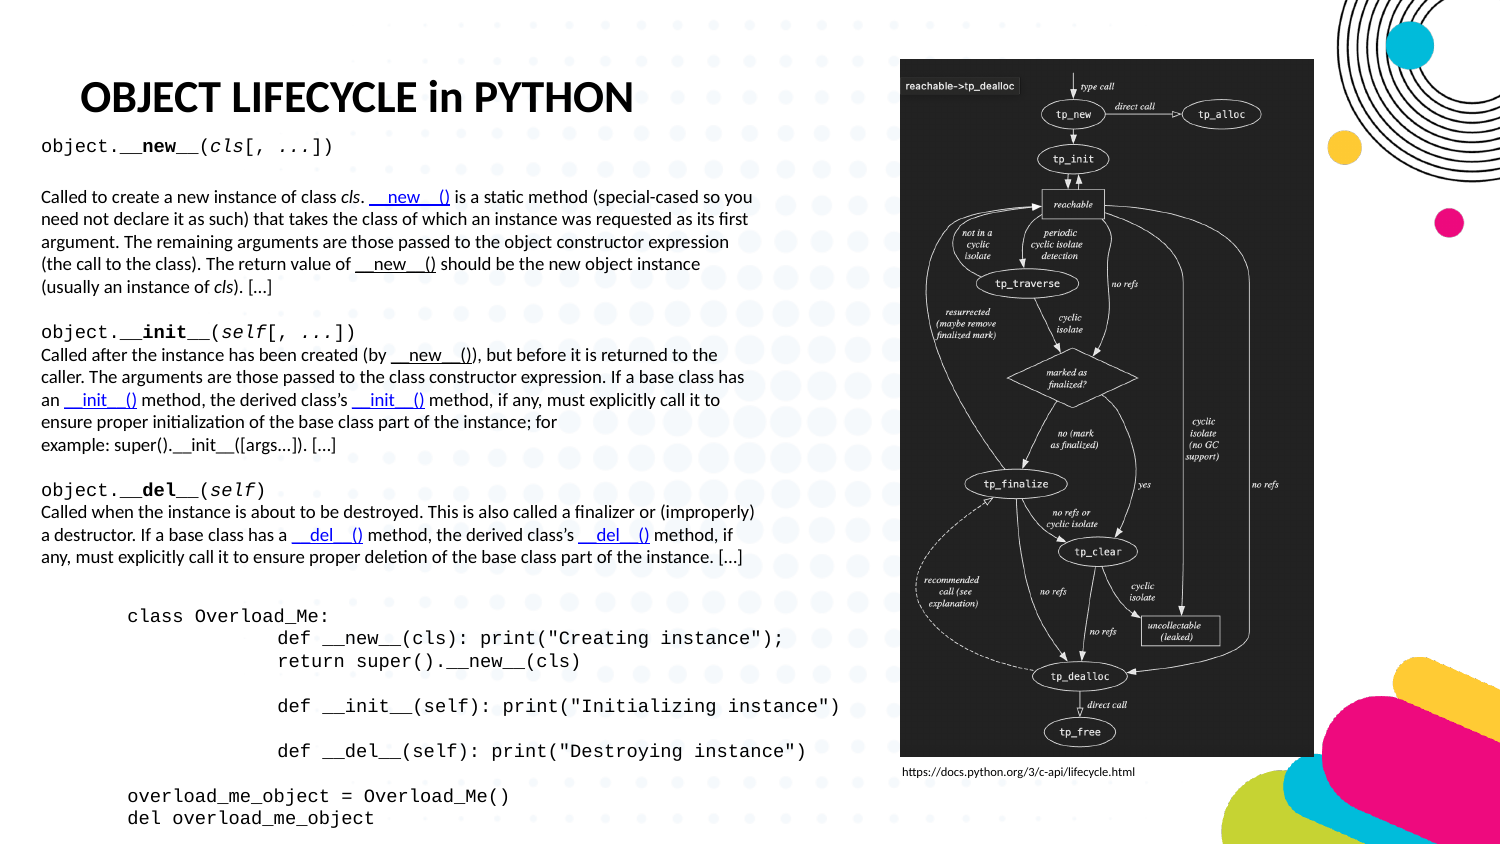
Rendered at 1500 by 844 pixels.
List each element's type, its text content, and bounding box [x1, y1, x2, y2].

text_box https://docs.python.org/3/c-api/lifecycle.html [887, 756, 1275, 786]
text_box class Overload_Me: def __new__(cls): print("Creating instance"); return super().__new__(cls) def __init__(self): print("Initializing instance") def __del__(self): print("Destroying instance") overload_me_object = Overload_Me() del overload_me_object [112, 596, 863, 836]
picture [899, 0, 1500, 844]
text_box OBJECT LIFECYCLE in PYTHON [65, 59, 650, 126]
text_box object.__new__(cls[, ...]) Called to create a new instance of class cls. __new__() is a static method (special-cased so you need not declare it as such) that takes the class of which an instance was requested as its first argument. The remaining arguments are those passed to the object constructor expression (the call to the class). The return value of __new__() should be the new object instance (usually an instance of cls). […] object.__init__(self[, ...]) Called after the instance has been created (by __new__()), but before it is returned to the caller. The arguments are those passed to the class constructor expression. If a base class has an __init__() method, the derived class’s __init__() method, if any, must explicitly call it to ensure proper initialization of the base class part of the instance; for example: super().__init__([args...]). […] object.__del__(self) Called when the instance is about to be destroyed. This is also called a finalizer or (improperly) a destructor. If a base class has a __del__() method, the derived class’s __del__() method, if any, must explicitly call it to ensure proper deletion of the base class part of the instance. […] [26, 126, 777, 603]
